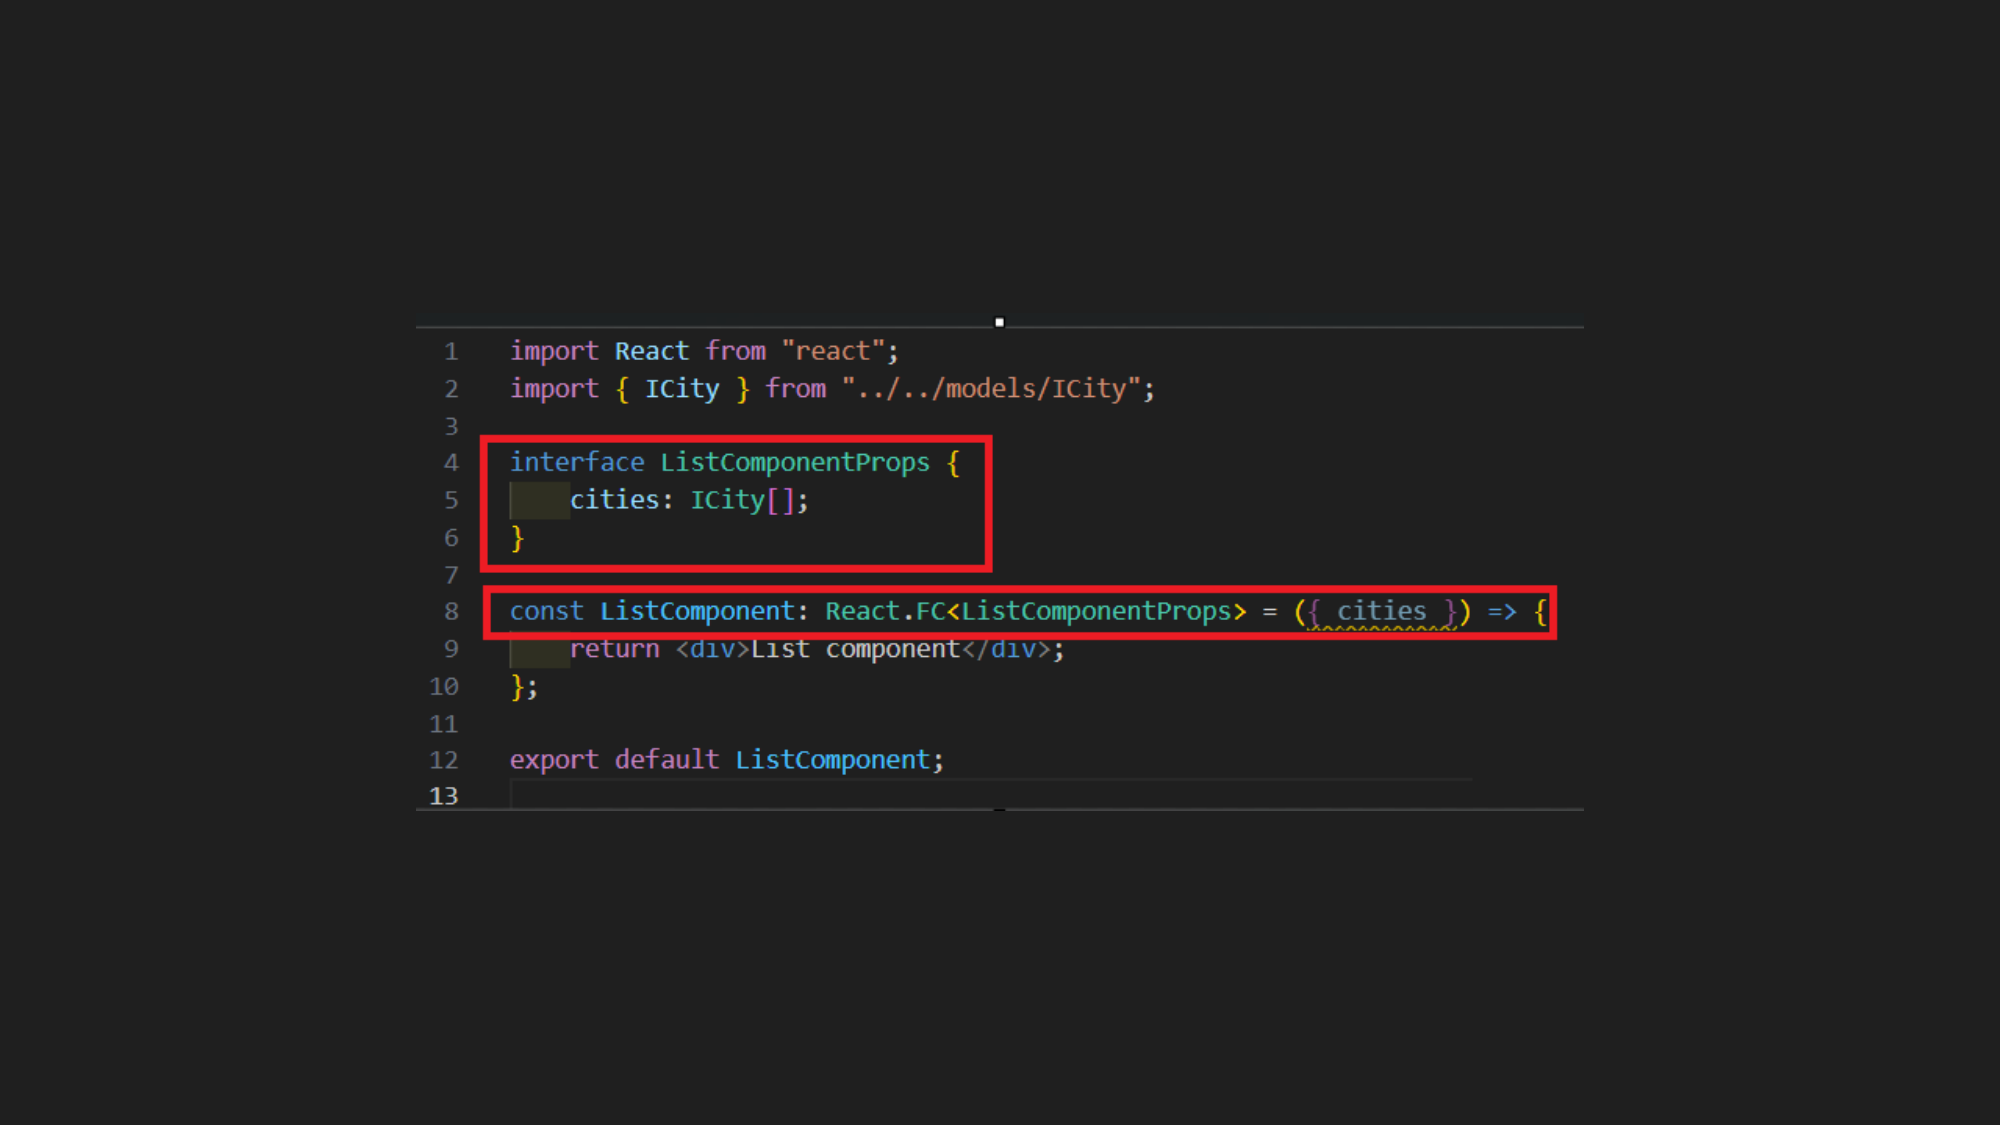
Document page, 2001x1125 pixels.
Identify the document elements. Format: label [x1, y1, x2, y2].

picture [416, 313, 1584, 811]
